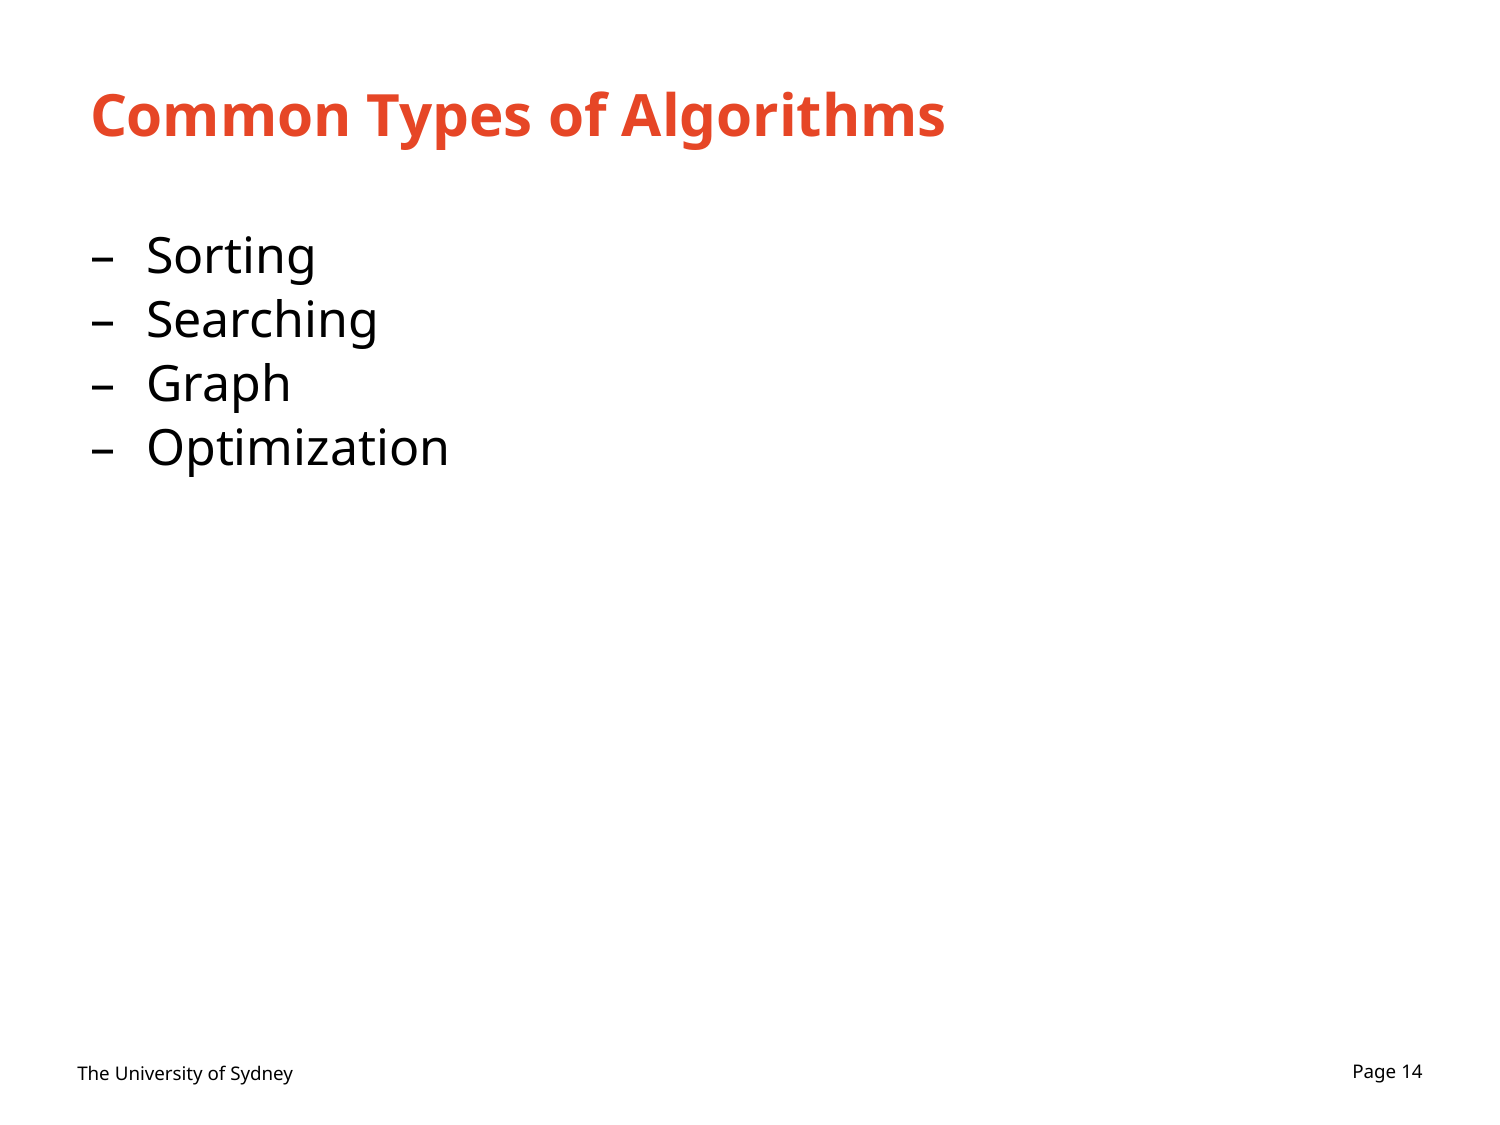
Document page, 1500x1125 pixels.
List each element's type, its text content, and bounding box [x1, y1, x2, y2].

title Common Types of Algorithms [75, 19, 1425, 207]
list Sorting Searching Graph Optimization [75, 222, 1425, 1005]
